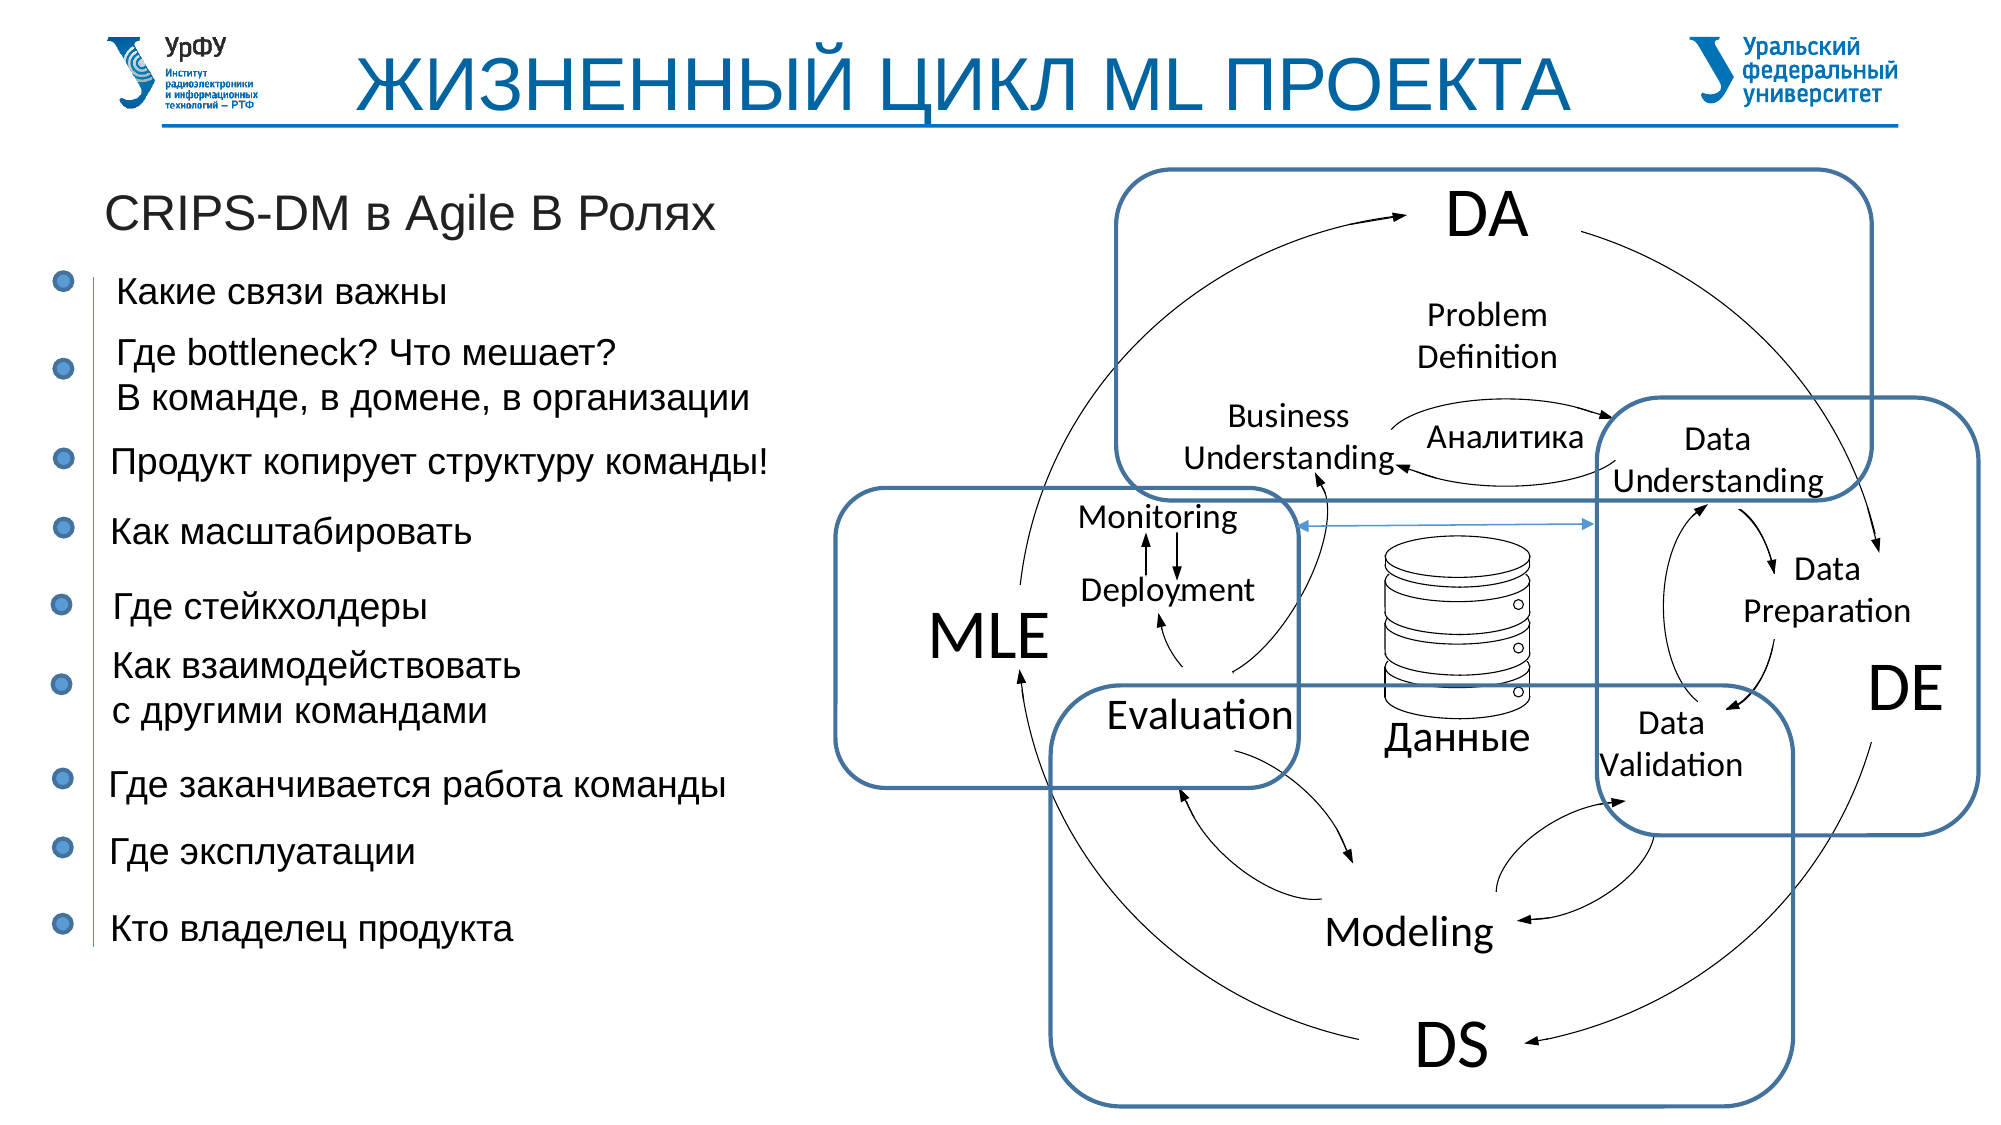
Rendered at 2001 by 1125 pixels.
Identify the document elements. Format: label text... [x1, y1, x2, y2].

text_box Какие связи важны [101, 259, 885, 319]
text_box [52, 516, 75, 539]
text_box Как масштабировать [97, 499, 758, 560]
text_box Где эксплуатации [97, 820, 461, 880]
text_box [1295, 523, 1595, 527]
text_box [50, 593, 73, 616]
text_box Где заканчивается работа команды [97, 752, 885, 813]
text_box Кто владелец продукта [95, 896, 582, 957]
text_box [52, 270, 75, 293]
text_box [106, 35, 1899, 128]
text_box [51, 767, 74, 790]
text_box CRIPS-DM в Agile В Ролях [72, 142, 732, 248]
text_box [50, 673, 73, 696]
text_box Как взаимодействовать с другими командами [97, 633, 885, 738]
text_box [51, 836, 74, 859]
text_box [52, 447, 75, 470]
text_box [833, 485, 885, 633]
text_box [833, 738, 885, 752]
picture [890, 150, 2000, 1122]
text_box Где bottleneck? Что мешает? В команде, в домене, в организации [101, 320, 885, 426]
text_box [52, 357, 75, 380]
text_box [51, 912, 74, 935]
text_box Где стейкхолдеры [97, 574, 465, 633]
text_box Продукт копирует структуру команды! [97, 429, 836, 490]
